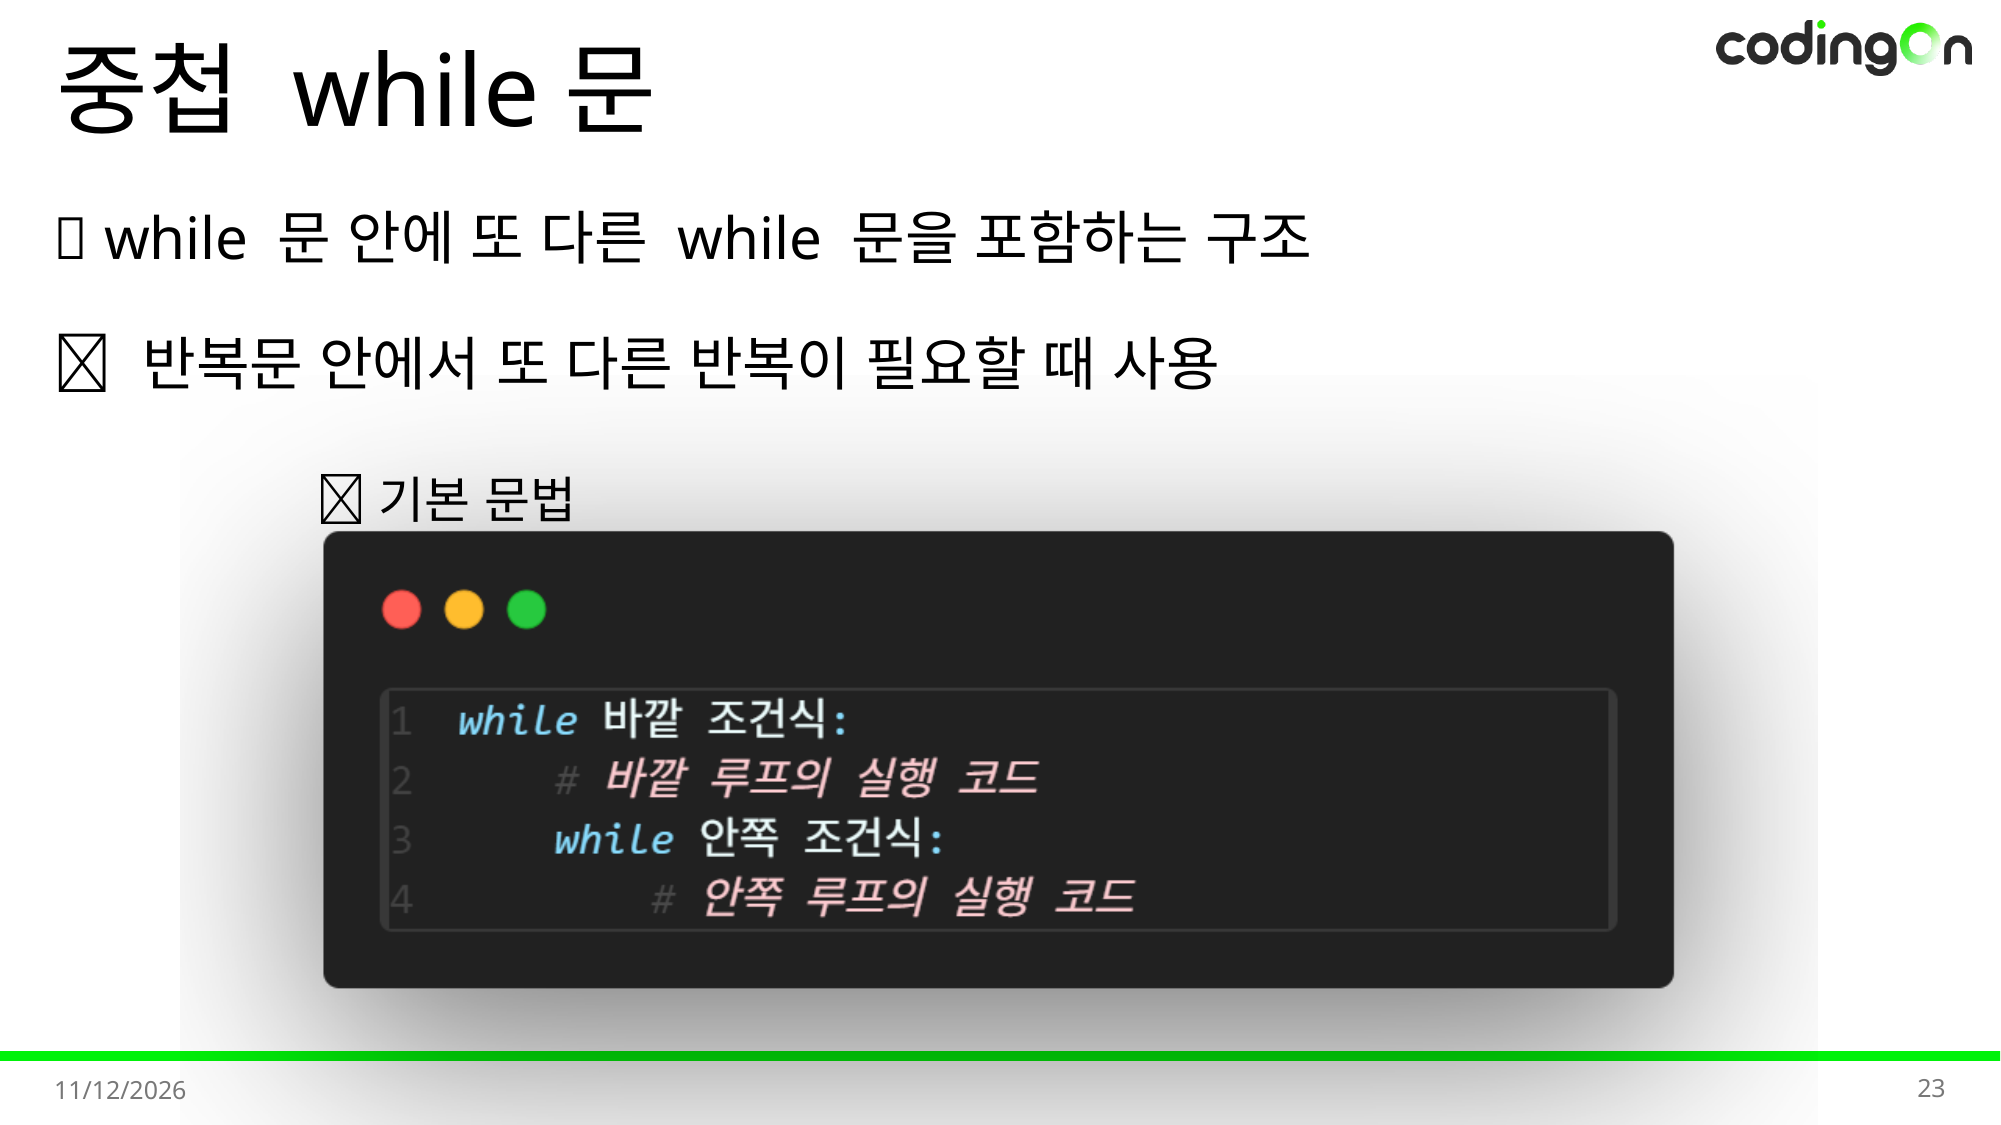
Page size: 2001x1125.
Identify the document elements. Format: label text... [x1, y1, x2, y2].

picture [1767, 20, 1972, 76]
title 중첩 while문 [41, 0, 1767, 158]
text_box 💡 while 문 안에 또 다른 while 문을 포함하는 구조 📌 반복문 안에서 또 다른 반복이 필요할 때 사용 [39, 158, 1959, 285]
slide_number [39, 1061, 180, 1122]
picture [180, 375, 1818, 1125]
slide_number 23 [1818, 1059, 1961, 1120]
